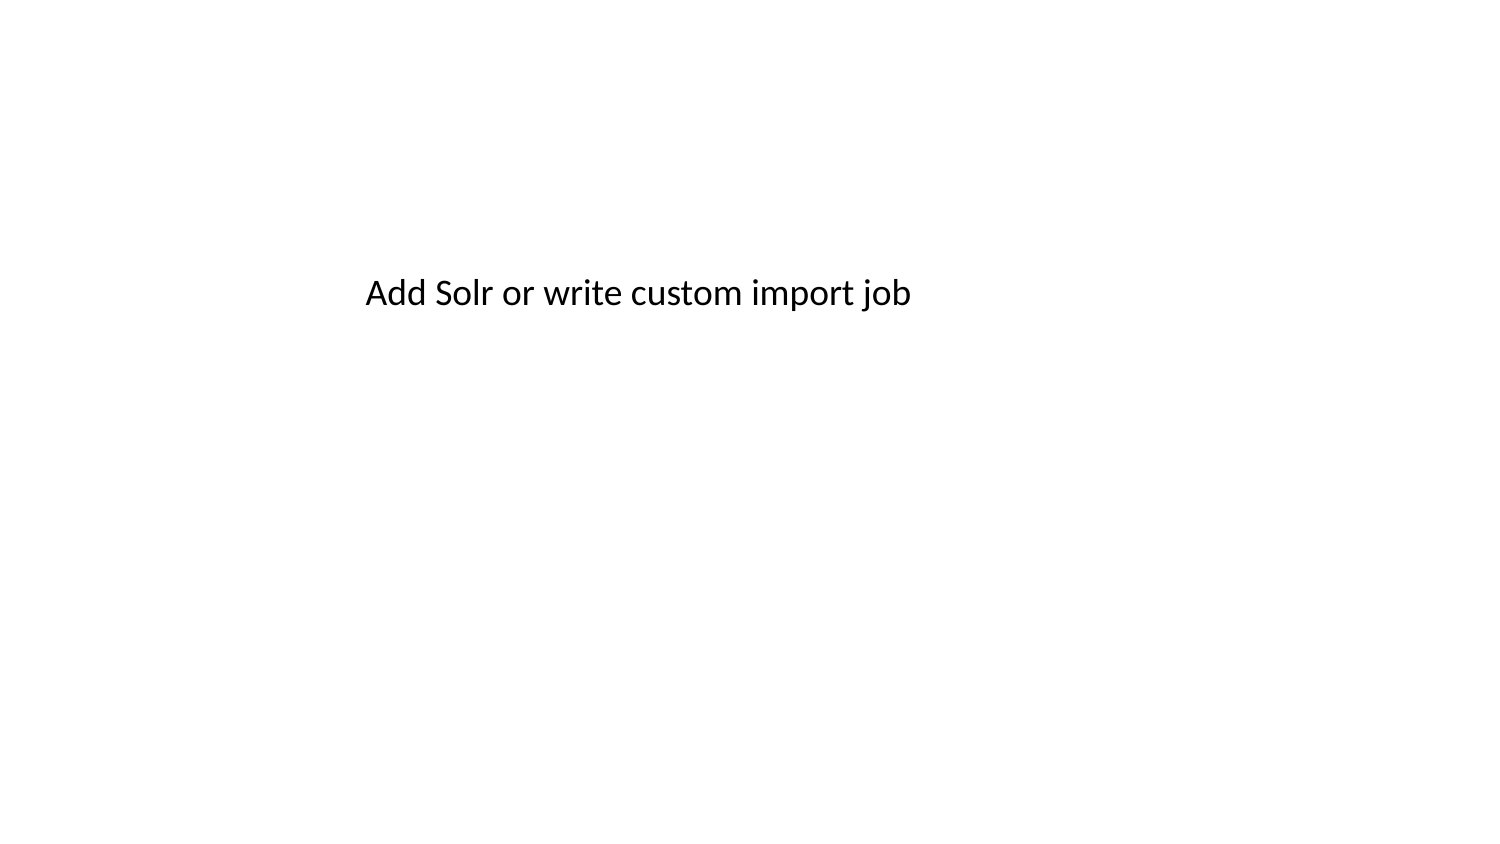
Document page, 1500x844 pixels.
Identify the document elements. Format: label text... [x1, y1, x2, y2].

text_box Add Solr or write custom import job [350, 260, 927, 321]
